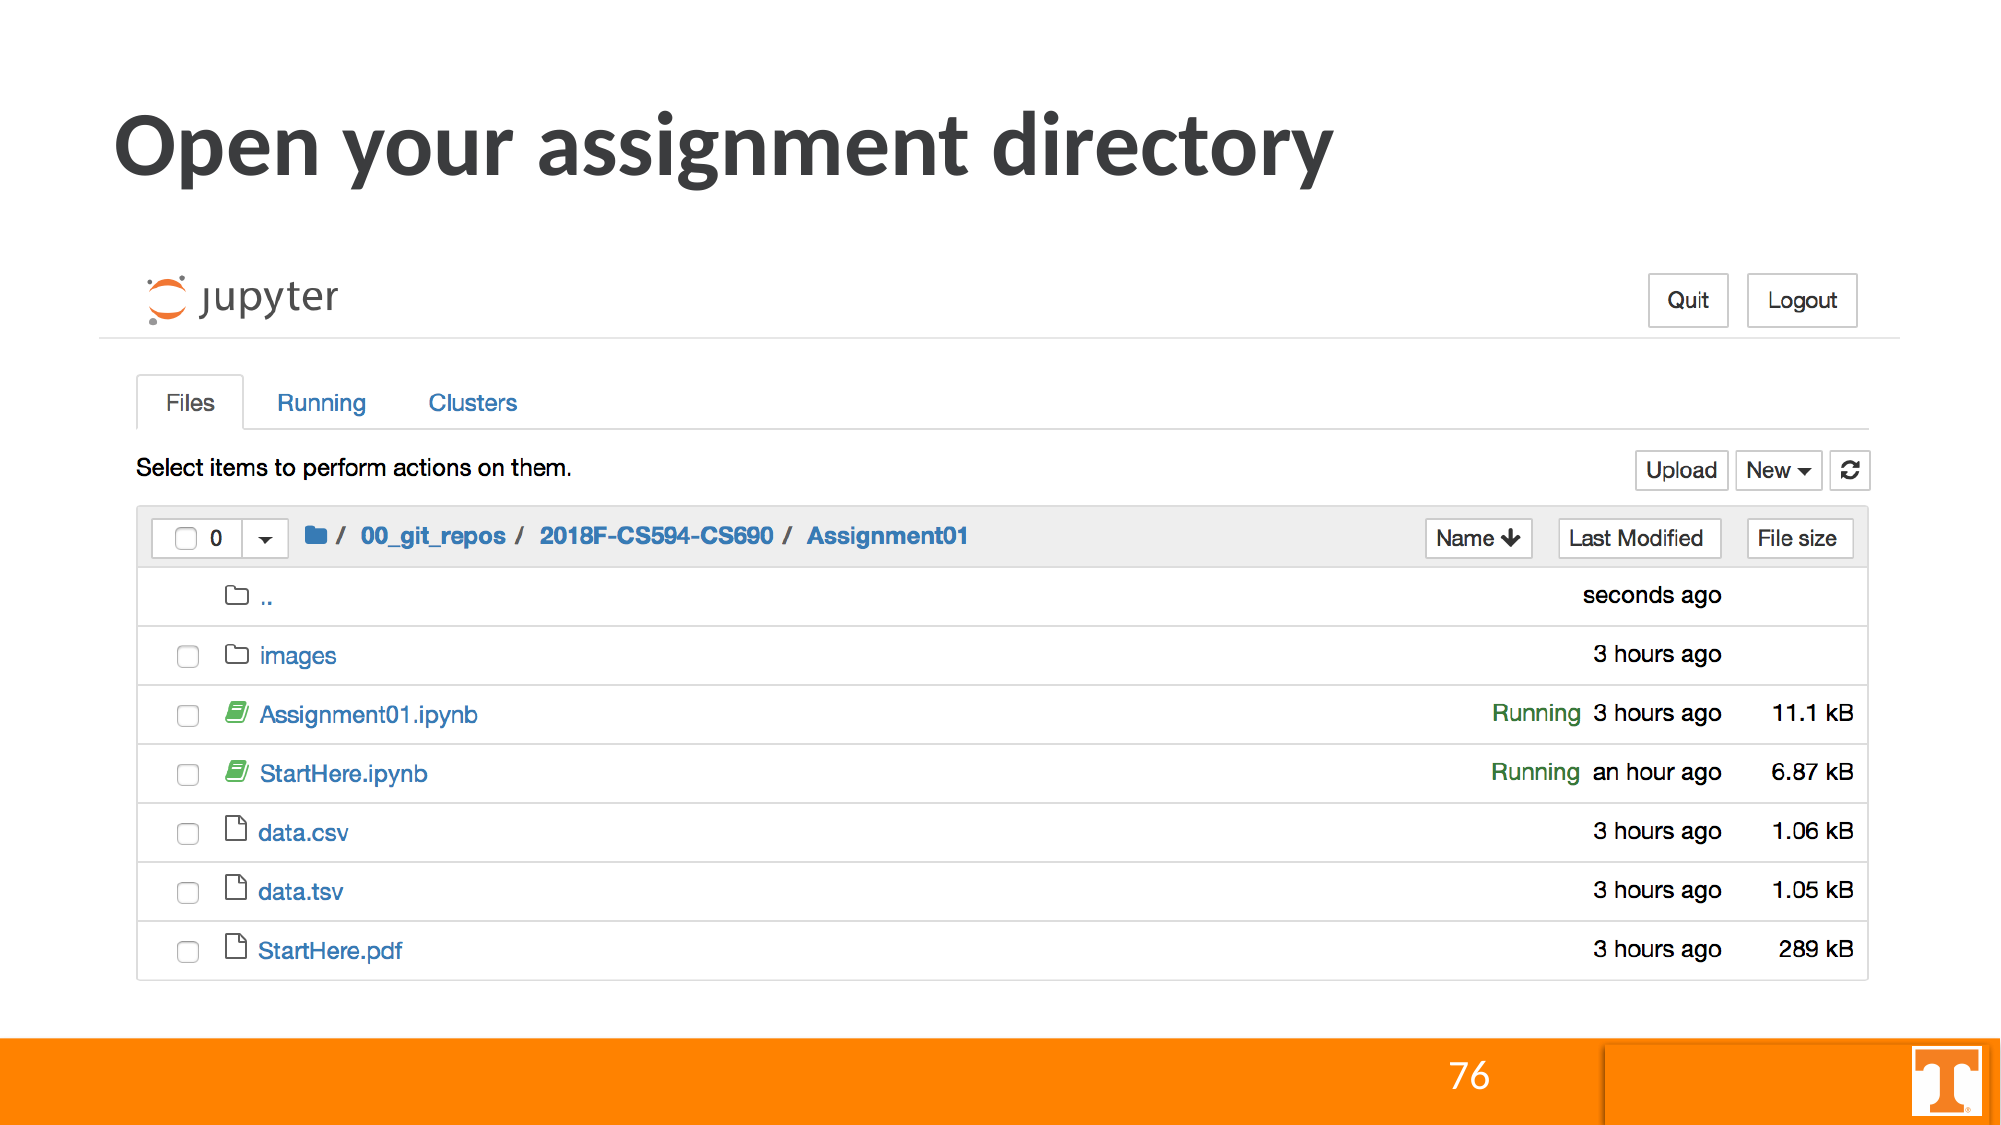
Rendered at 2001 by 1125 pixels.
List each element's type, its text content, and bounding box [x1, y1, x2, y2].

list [99, 265, 1901, 1003]
title Open your assignment directory [99, 45, 1900, 233]
slide_number 76 [1039, 1042, 1506, 1103]
picture [1912, 1046, 1982, 1116]
